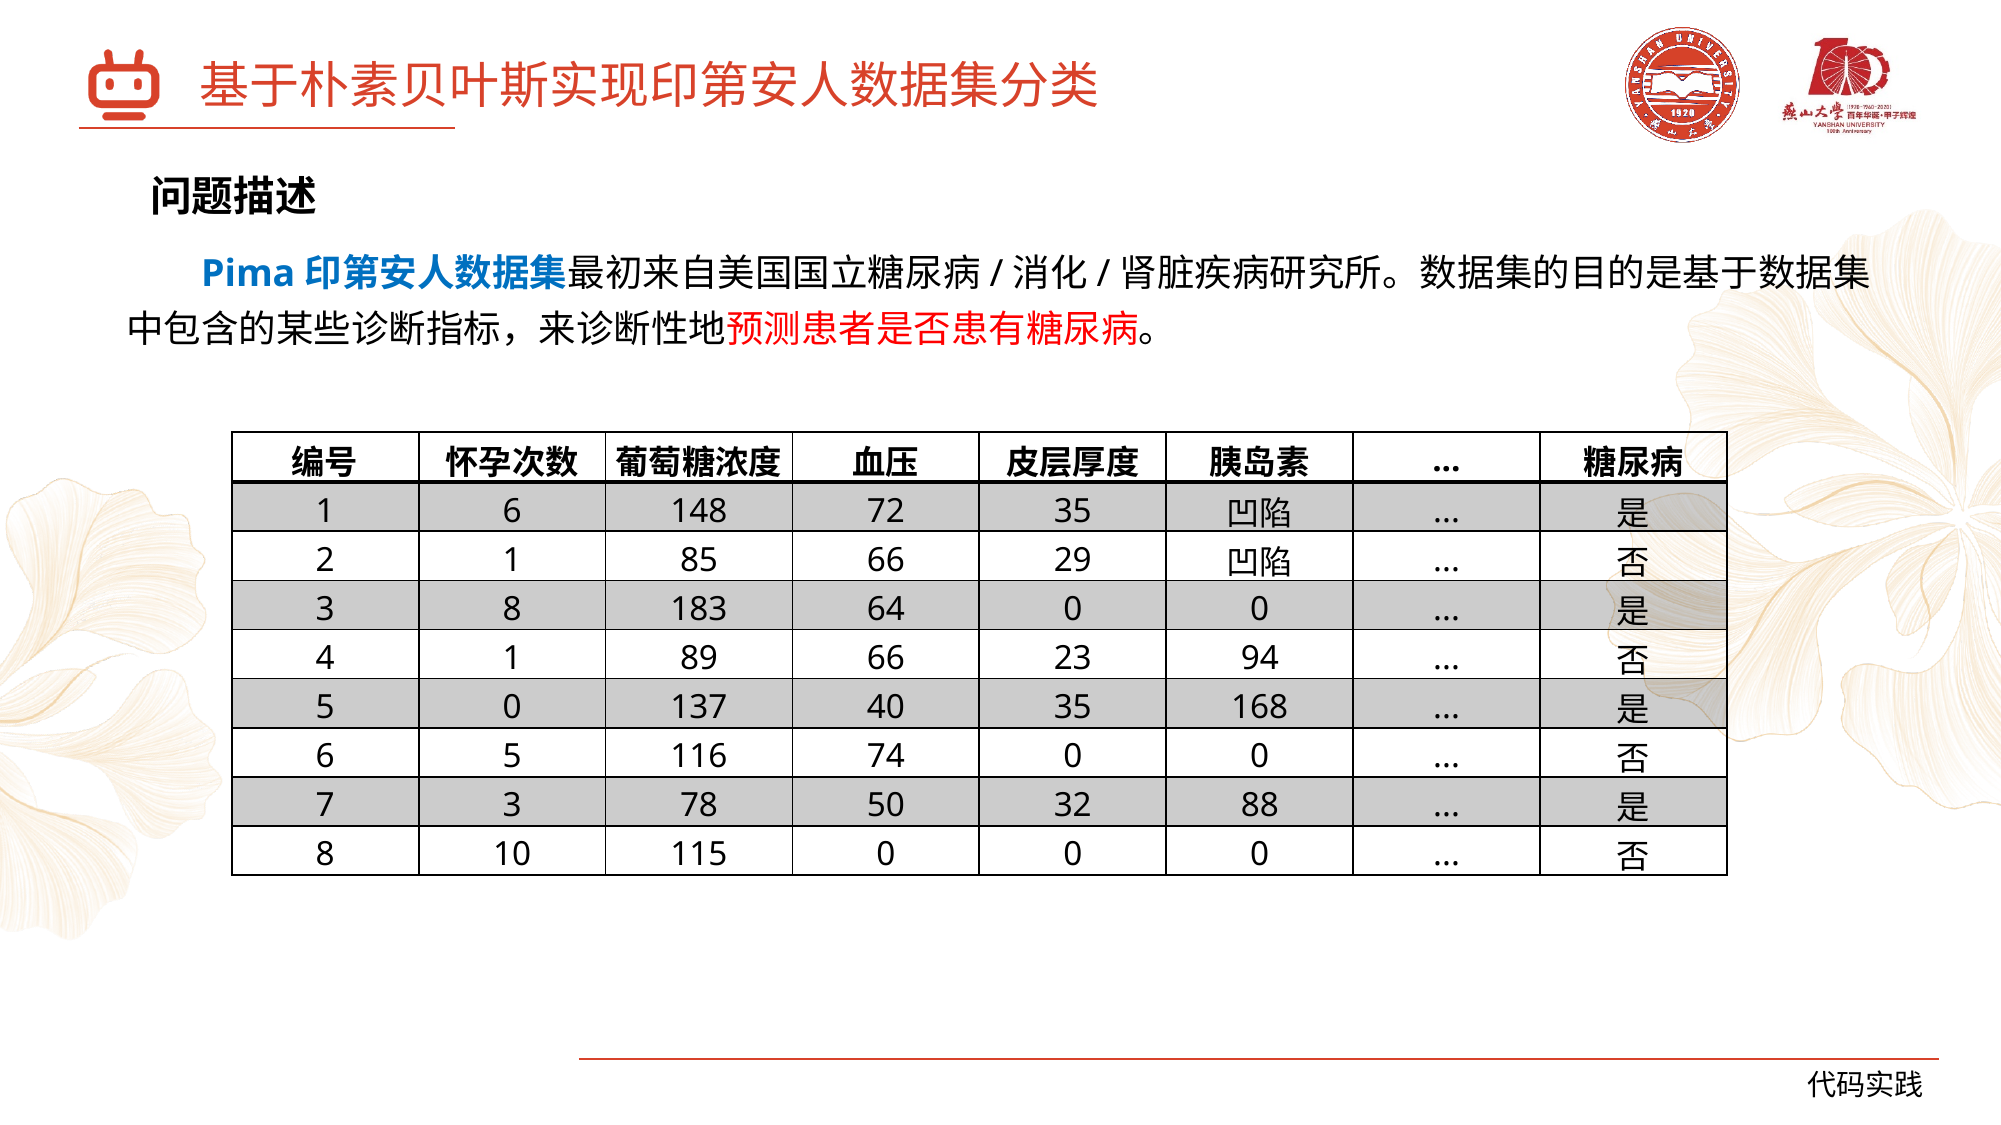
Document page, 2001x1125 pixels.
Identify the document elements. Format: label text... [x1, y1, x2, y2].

table_cell ... [1354, 532, 1529, 580]
table_cell 0 [1167, 581, 1352, 629]
table_cell ... [1354, 827, 1539, 874]
table_cell 40 [793, 679, 978, 727]
table_cell 2 [308, 532, 418, 580]
table_header 皮层厚度 [980, 433, 1165, 480]
table_header ... [1354, 433, 1529, 480]
table_cell 66 [793, 532, 978, 580]
table_cell 35 [980, 679, 1165, 727]
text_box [578, 1059, 1939, 1110]
table_cell 1 [308, 484, 418, 530]
text_box 基于朴素贝叶斯实现印第安人数据集分类 [184, 46, 1115, 121]
table_cell 6 [420, 484, 605, 530]
table_header 葡萄糖浓度 [606, 433, 792, 480]
table_cell 88 [1167, 778, 1352, 825]
table_cell 4 [308, 630, 418, 678]
table_cell 64 [793, 581, 978, 629]
table_cell ... [1354, 778, 1529, 825]
table_cell 0 [1167, 729, 1352, 776]
table_header 血压 [793, 433, 978, 480]
table_cell 3 [420, 778, 605, 825]
table_cell 8 [420, 581, 605, 629]
table_cell 0 [793, 827, 978, 874]
table_cell 78 [606, 778, 792, 825]
table_cell 32 [980, 778, 1165, 825]
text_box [1624, 22, 1939, 147]
table_cell 5 [420, 729, 605, 776]
table_cell 8 [308, 827, 418, 874]
table_cell 1 [420, 630, 605, 678]
picture [1529, 188, 2001, 855]
text_box Pima印第安人数据集最初来自美国国立糖尿病/消化/肾脏疾病研究所。数据集的目的是基于数据集中包含的某些诊断指标，来诊断性地预测患者是否患有糖尿病。 [111, 230, 1529, 358]
table_cell 89 [606, 630, 792, 678]
table_cell 0 [1167, 827, 1352, 874]
table_cell 74 [793, 729, 978, 776]
table_cell 29 [980, 532, 1165, 580]
table_cell 1 [420, 532, 605, 580]
table_cell 0 [980, 581, 1165, 629]
table_cell ... [1354, 581, 1529, 629]
table_cell 148 [606, 484, 792, 530]
table_cell 7 [308, 778, 418, 825]
table_header 怀孕次数 [420, 433, 605, 480]
table_cell 94 [1167, 630, 1352, 678]
table_cell 否 [1541, 855, 1726, 874]
table_header 胰岛素 [1167, 433, 1352, 480]
table_cell 23 [980, 630, 1165, 678]
table_cell 85 [606, 532, 792, 580]
table_cell 66 [793, 630, 978, 678]
table_cell 50 [793, 778, 978, 825]
table_cell 0 [980, 729, 1165, 776]
picture [78, 39, 169, 127]
table_cell 10 [420, 827, 605, 874]
table_cell 116 [606, 729, 792, 776]
table_cell 115 [606, 827, 792, 874]
table_cell 72 [793, 484, 978, 530]
table_cell 137 [606, 679, 792, 727]
table_cell 6 [308, 729, 418, 776]
table_cell ... [1354, 630, 1529, 678]
table_header 编号 [308, 433, 418, 480]
table_cell ... [1354, 729, 1529, 776]
table_cell 35 [980, 484, 1165, 530]
table_cell 0 [980, 827, 1165, 874]
table_cell 183 [606, 581, 792, 629]
table_cell 0 [420, 679, 605, 727]
table_cell 3 [308, 581, 418, 629]
table_cell ... [1354, 679, 1529, 727]
table_cell 168 [1167, 679, 1352, 727]
table_cell 5 [308, 679, 418, 727]
table_cell ... [1354, 484, 1529, 530]
table_cell 凹陷 [1167, 532, 1352, 580]
table_cell 凹陷 [1167, 484, 1352, 530]
text_box 问题描述 [135, 161, 875, 227]
picture [0, 358, 339, 1012]
